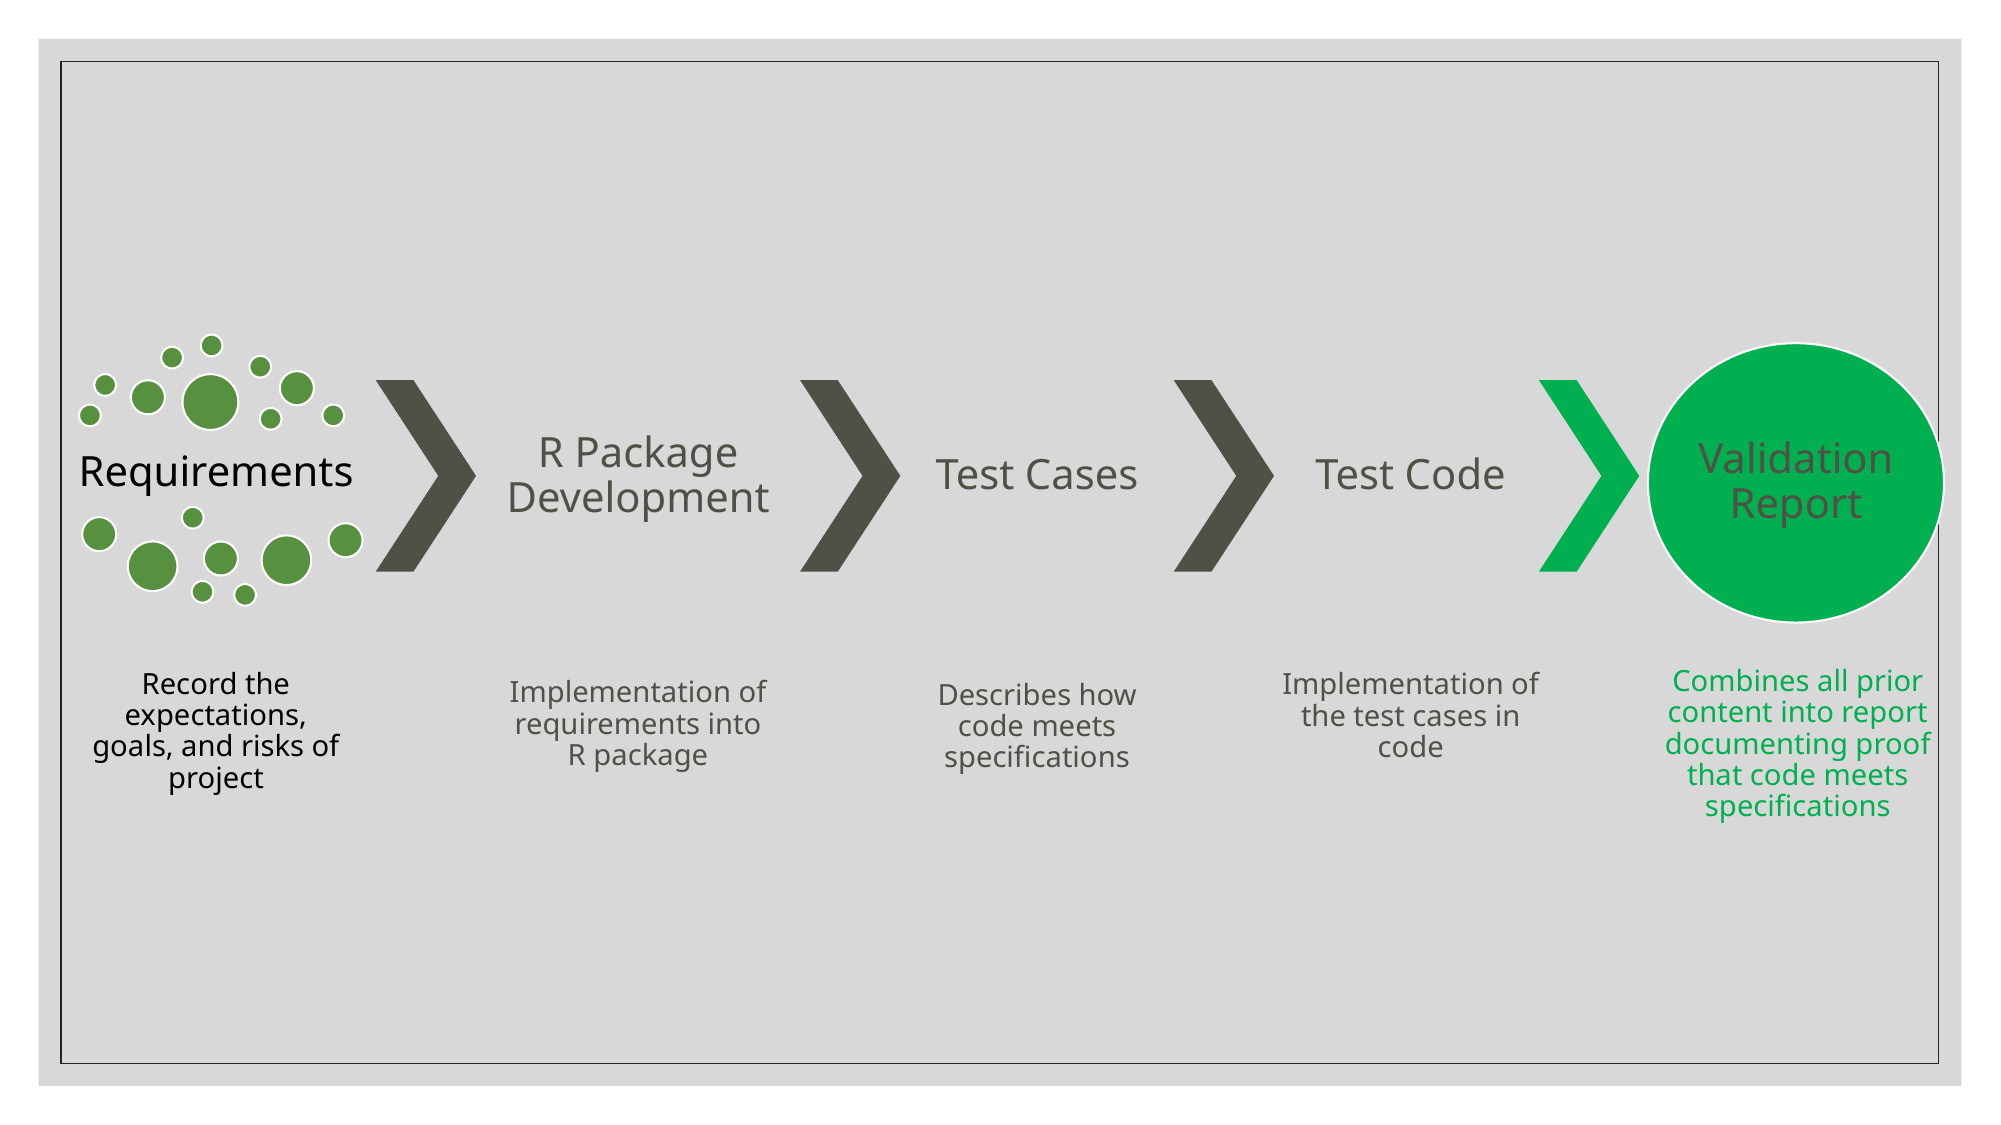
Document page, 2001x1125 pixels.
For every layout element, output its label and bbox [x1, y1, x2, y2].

text_box [56, 334, 1944, 829]
